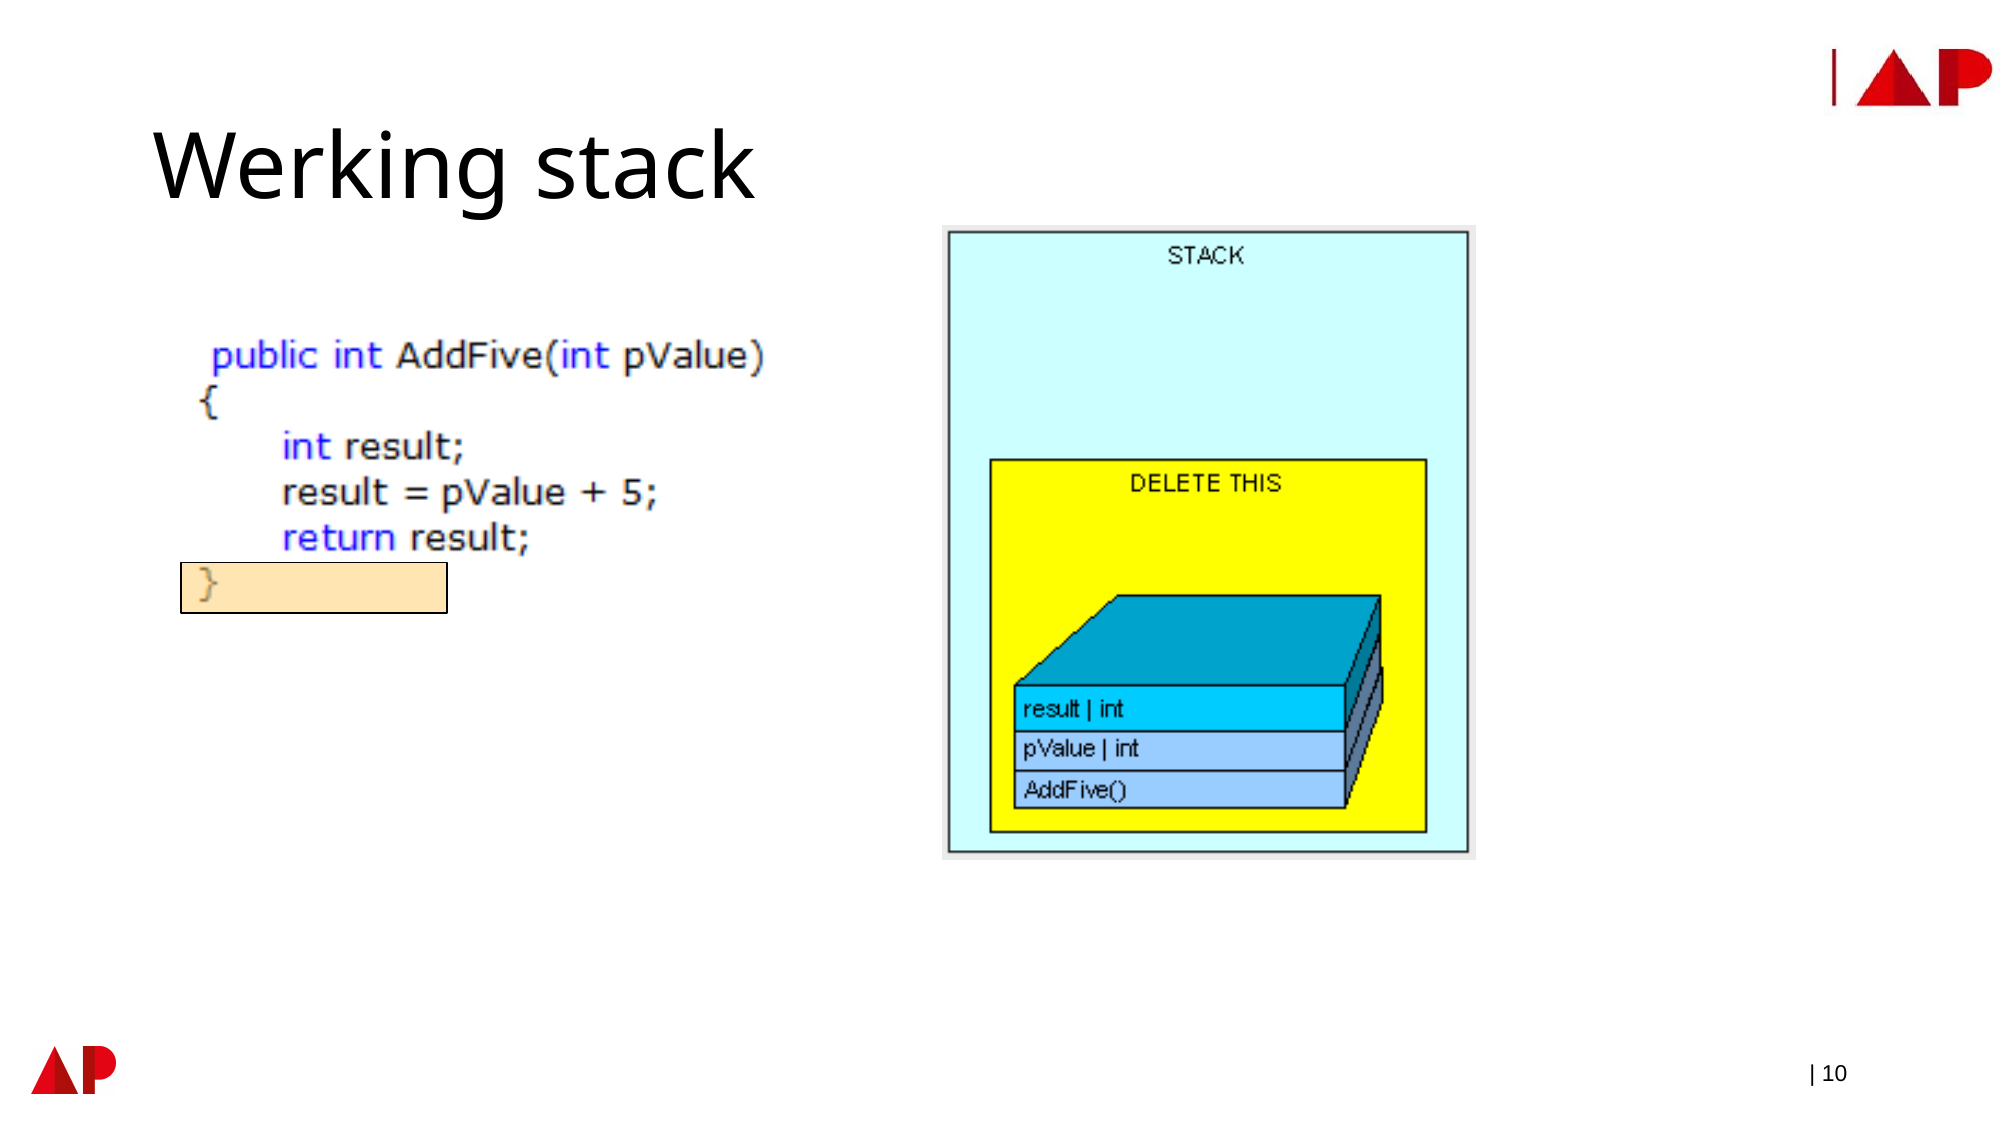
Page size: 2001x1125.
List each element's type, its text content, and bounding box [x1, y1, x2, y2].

picture [942, 225, 1476, 860]
picture [180, 332, 840, 631]
slide_number | 10 [1412, 1042, 1863, 1103]
picture [31, 1046, 116, 1094]
title Werking stack [137, 59, 1863, 278]
picture [1824, 0, 2000, 142]
